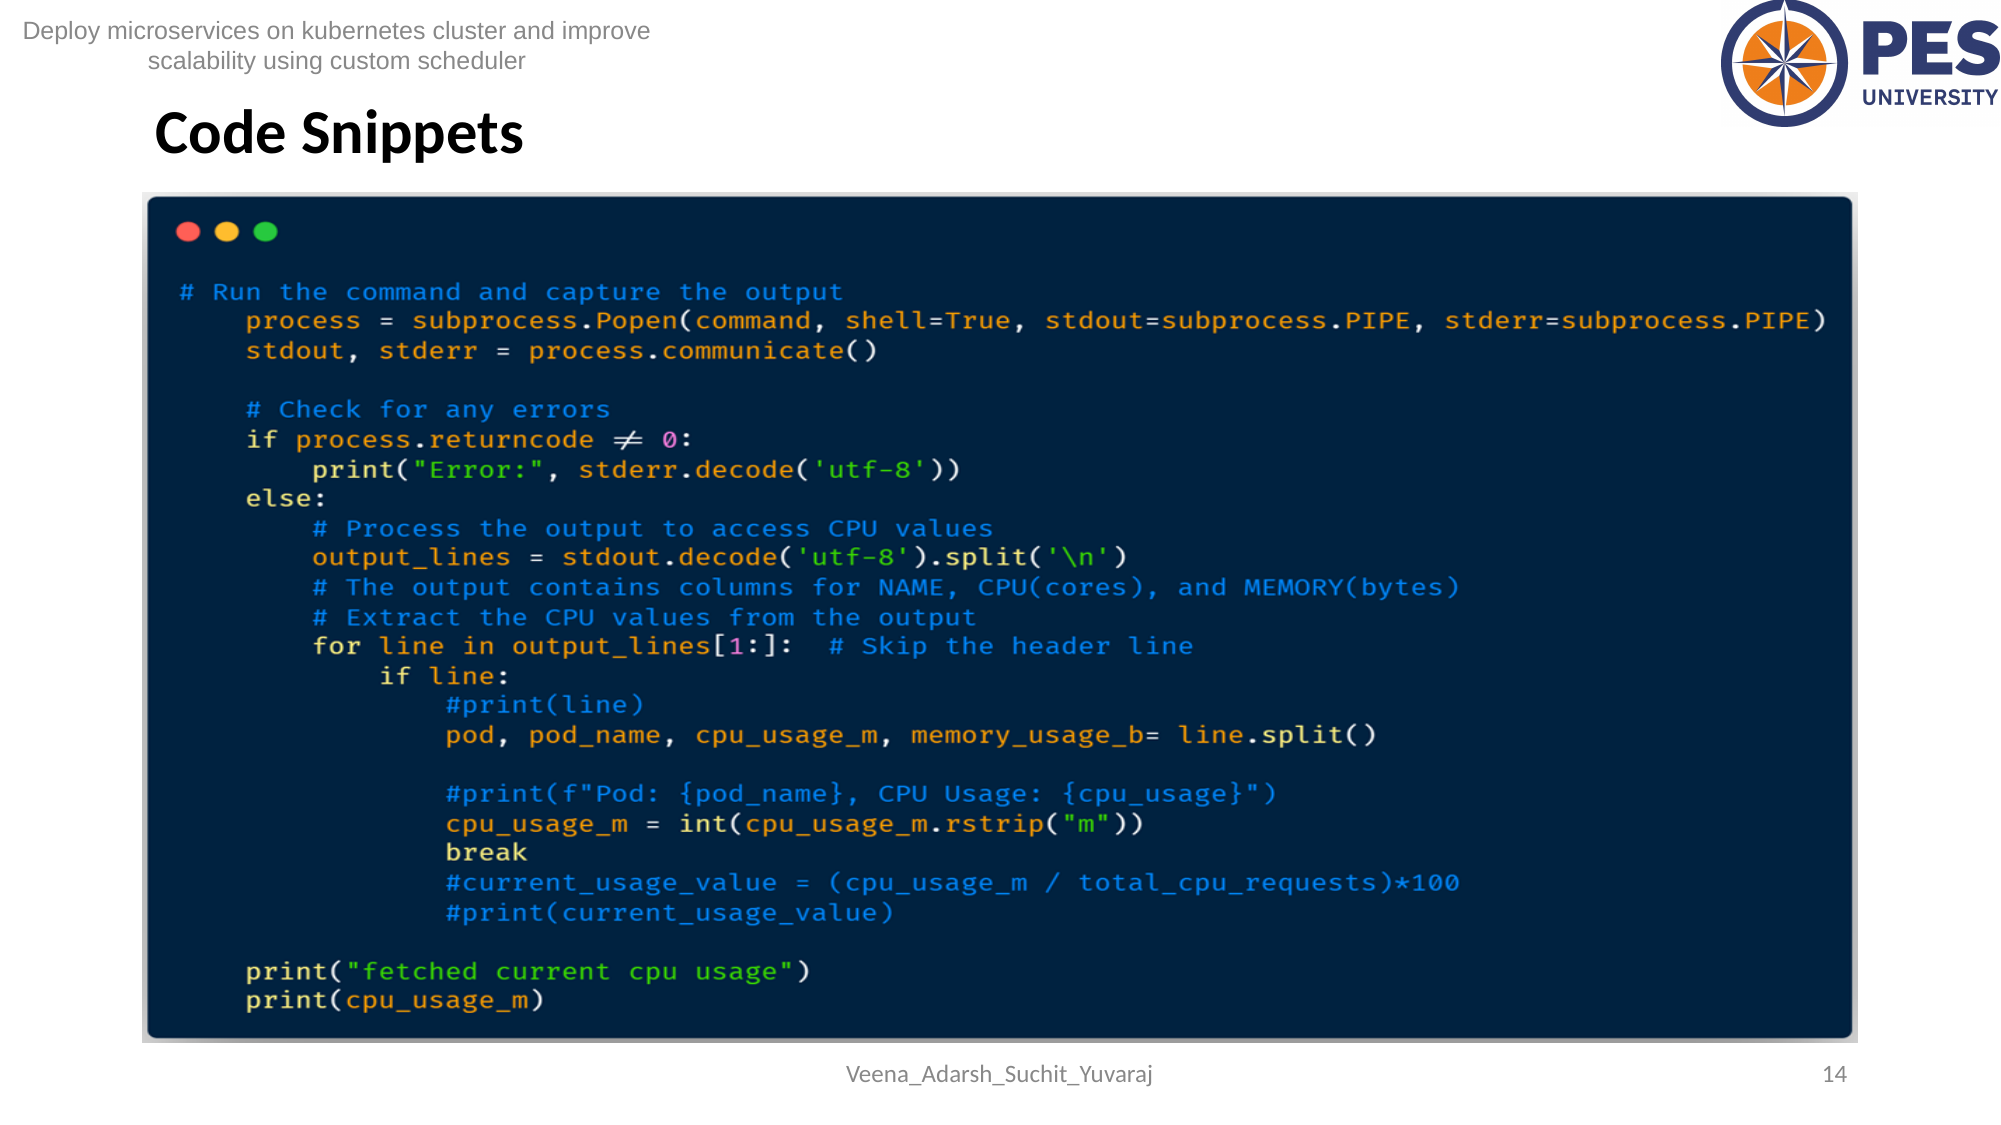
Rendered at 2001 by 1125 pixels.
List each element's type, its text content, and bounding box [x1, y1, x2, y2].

picture [1721, 0, 2000, 127]
text_box Deploy microservices on kubernetes cluster and improve scalability using custom scheduler [0, 0, 675, 90]
text_box Code Snippets [140, 103, 1184, 164]
footer Veena_Adarsh_Suchit_Yuvaraj [662, 1054, 1338, 1103]
slide_number 14 [1412, 1052, 1863, 1103]
picture [141, 192, 1859, 1043]
